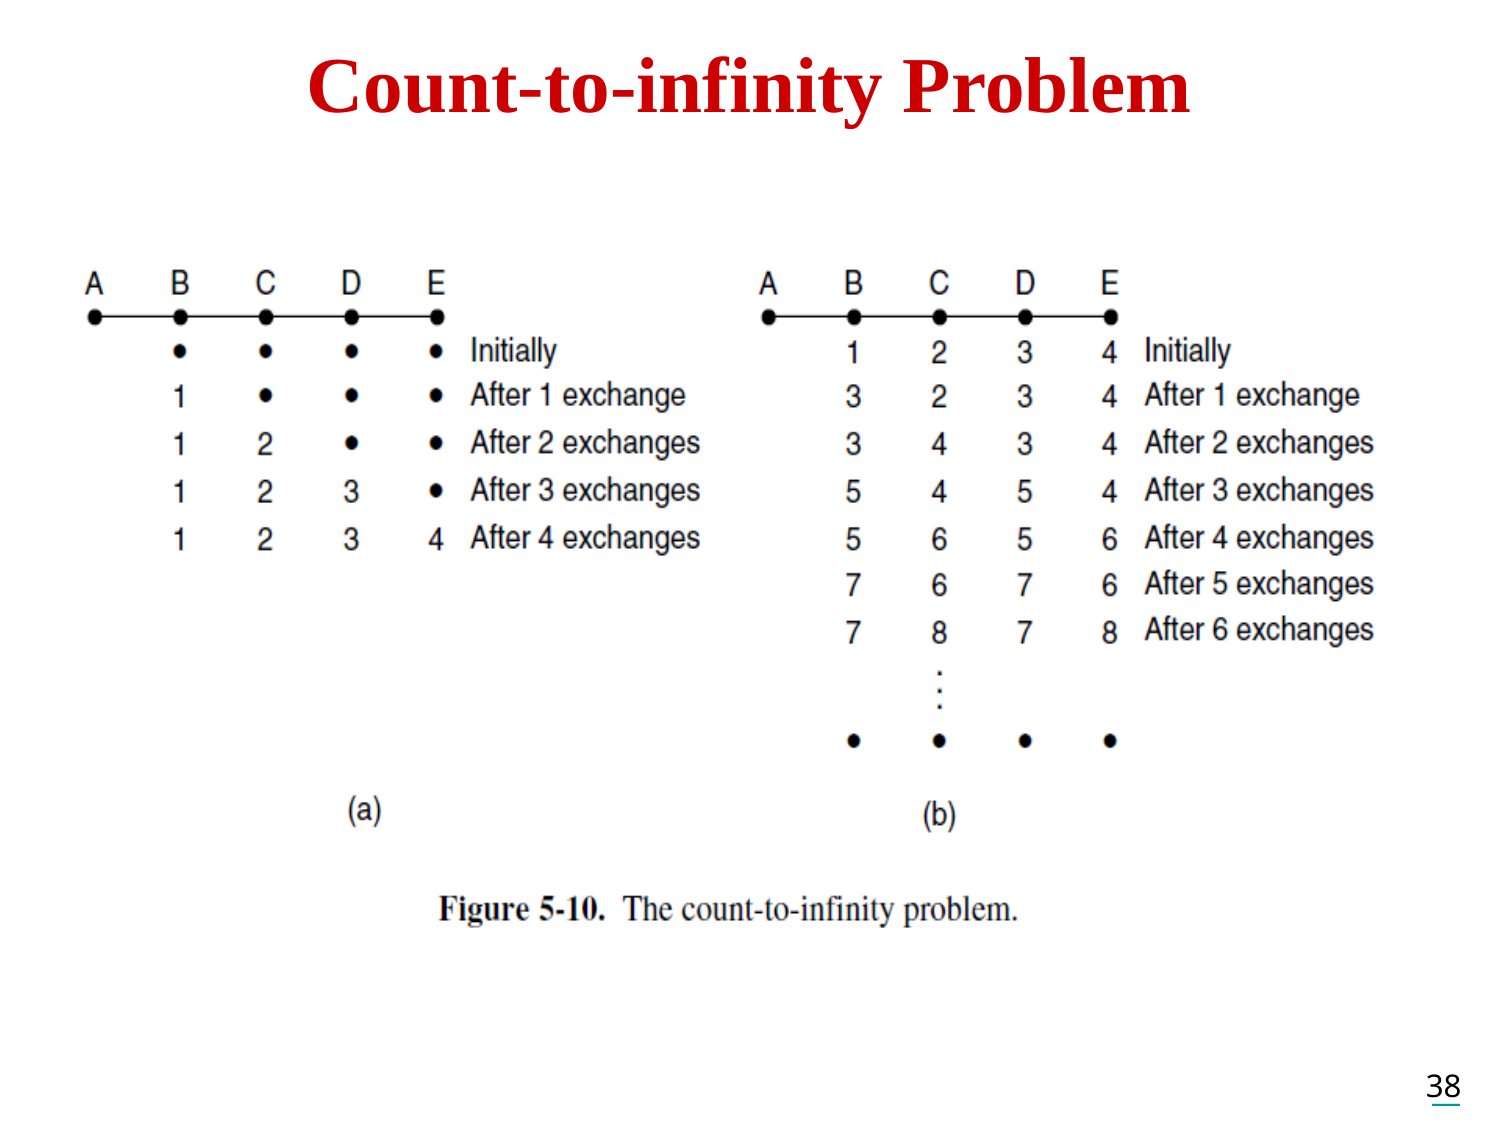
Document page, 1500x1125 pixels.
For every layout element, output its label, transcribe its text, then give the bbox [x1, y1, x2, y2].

picture [27, 241, 1473, 965]
title Count-to-infinity Problem [74, 24, 1426, 138]
